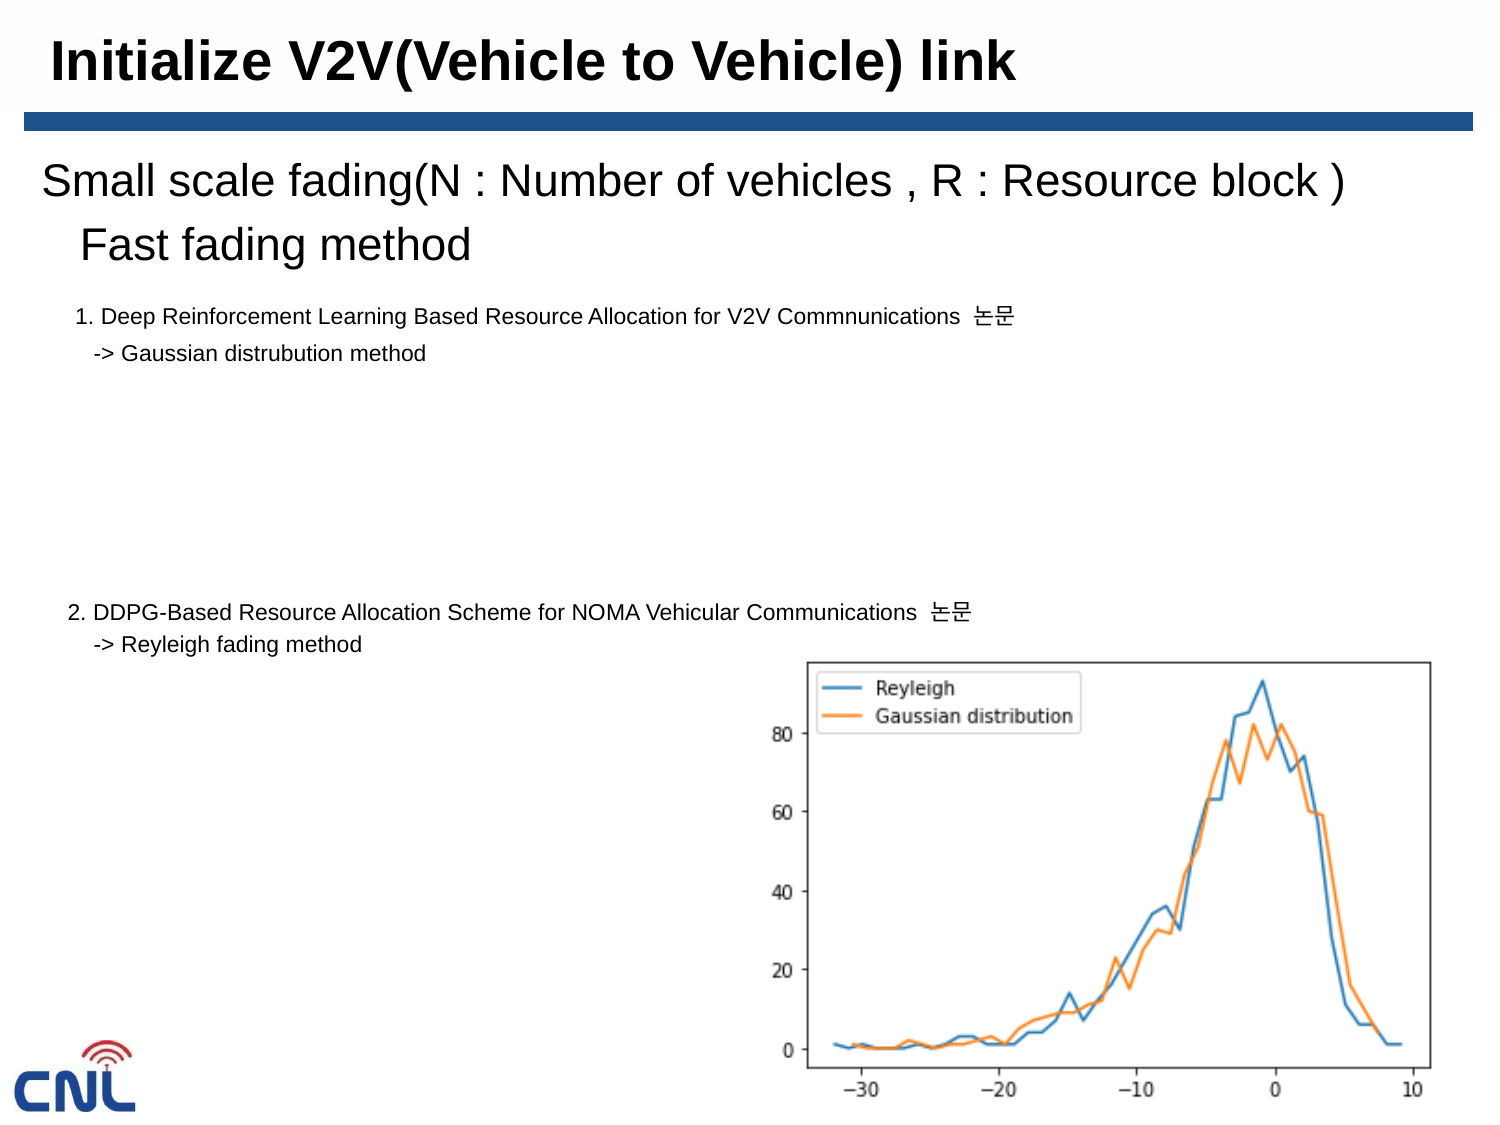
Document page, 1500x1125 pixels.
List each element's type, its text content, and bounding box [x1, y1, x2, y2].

picture [14, 1040, 26, 1112]
text_box Small scale fading(N : Number of vehicles , R : Resource block ) Fast fading method 1. Deep Reinforcement Learning Based Resource Allocation for V2V Commnunications 논문 -> Gaussian distrubution method 2. DDPG-Based Resource Allocation Scheme for NOMA Vehicular Communications 논문 -> Reyleigh fading method [26, 143, 1474, 1125]
picture [0, 0, 1500, 112]
picture [757, 650, 1442, 1112]
title Initialize V2V(Vehicle to Vehicle) link [35, 1, 1461, 114]
